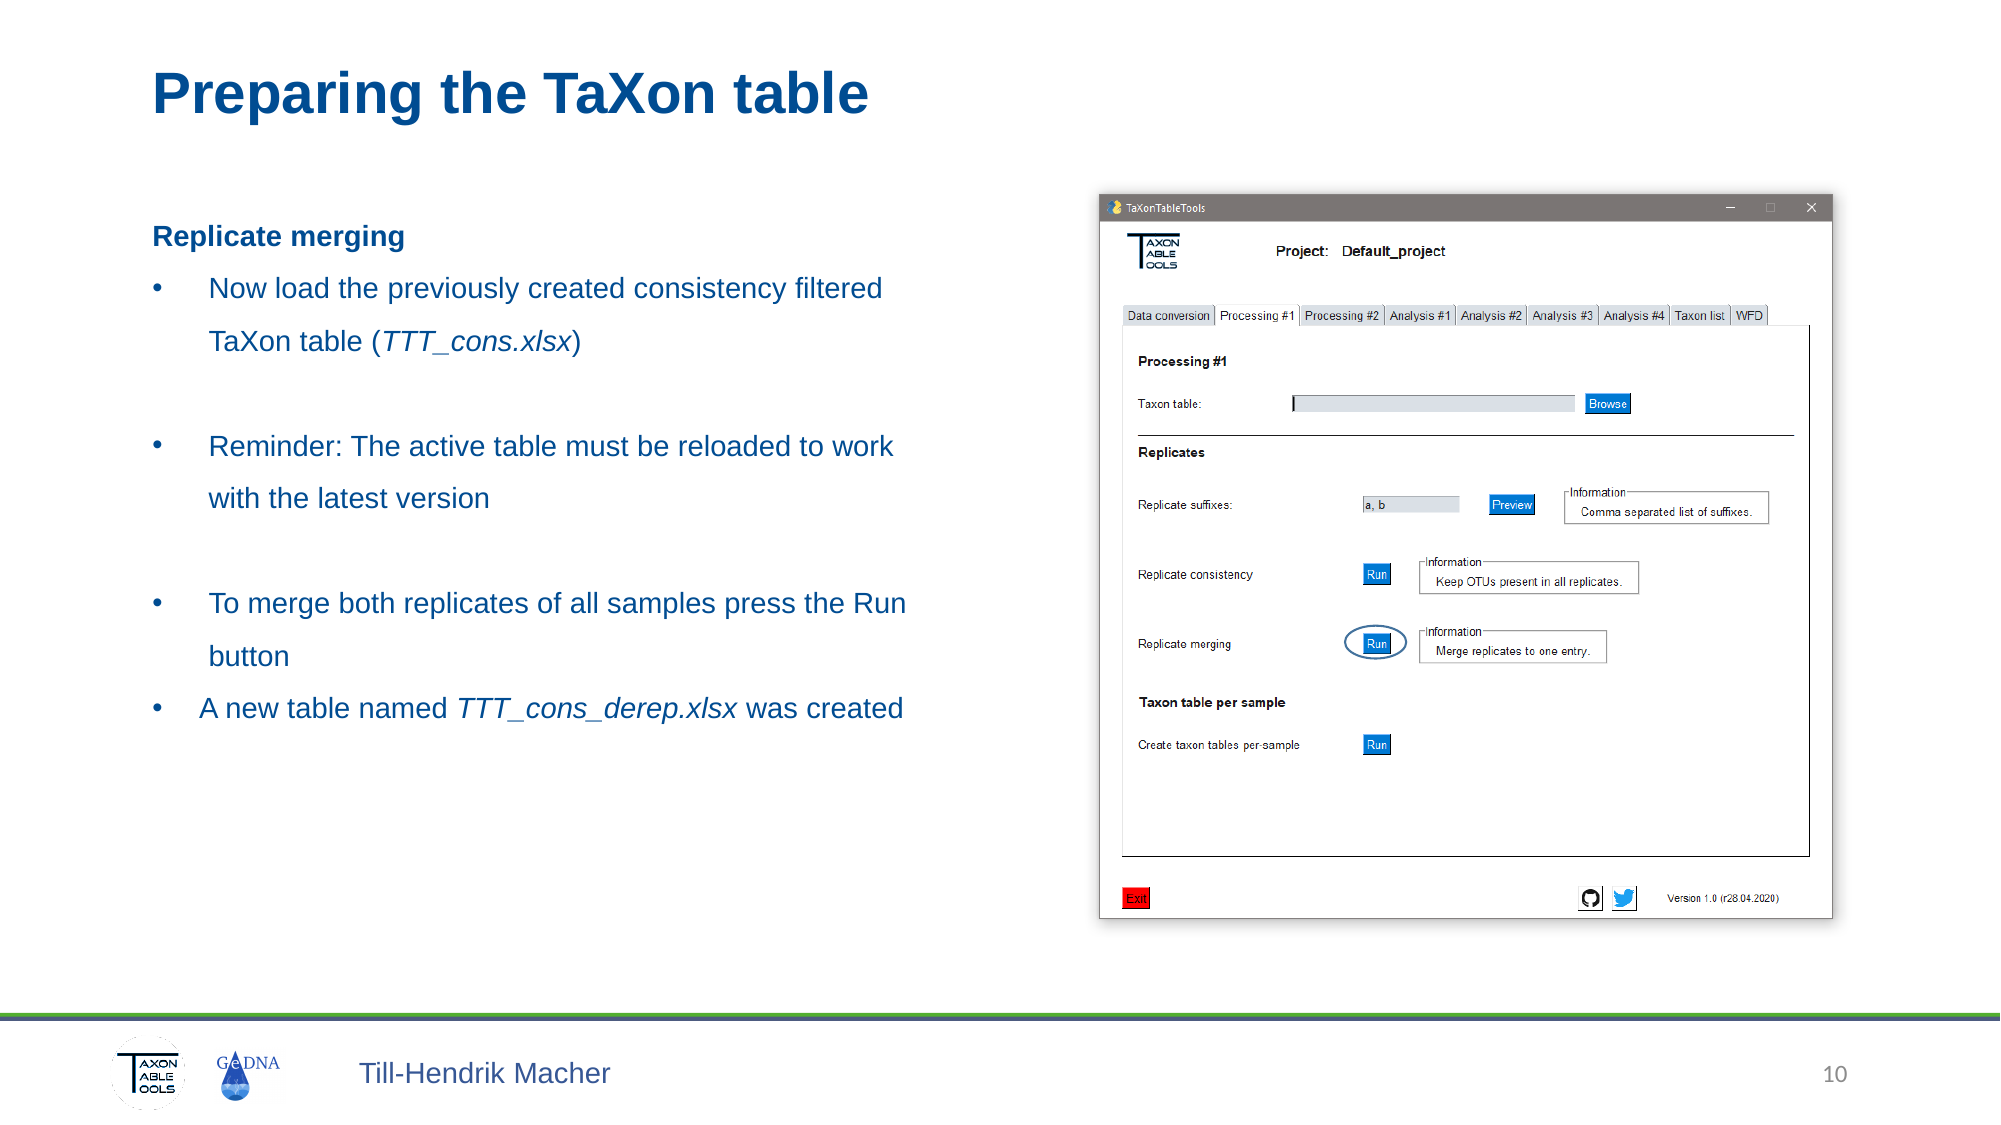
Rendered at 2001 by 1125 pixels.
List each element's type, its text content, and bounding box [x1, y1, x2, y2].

text_box 10 [1412, 1042, 1863, 1103]
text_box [110, 1035, 635, 1110]
picture [1072, 172, 1863, 953]
text_box Replicate merging Now load the previously created consistency filtered TaXon table (TTT_cons.xlsx) Reminder: The active table must be reloaded to work with the latest version To merge both replicates of all samples press the Run button A new table named TTT_cons_derep.xlsx was created [137, 192, 944, 951]
text_box Preparing the TaXon table [137, 0, 1863, 189]
